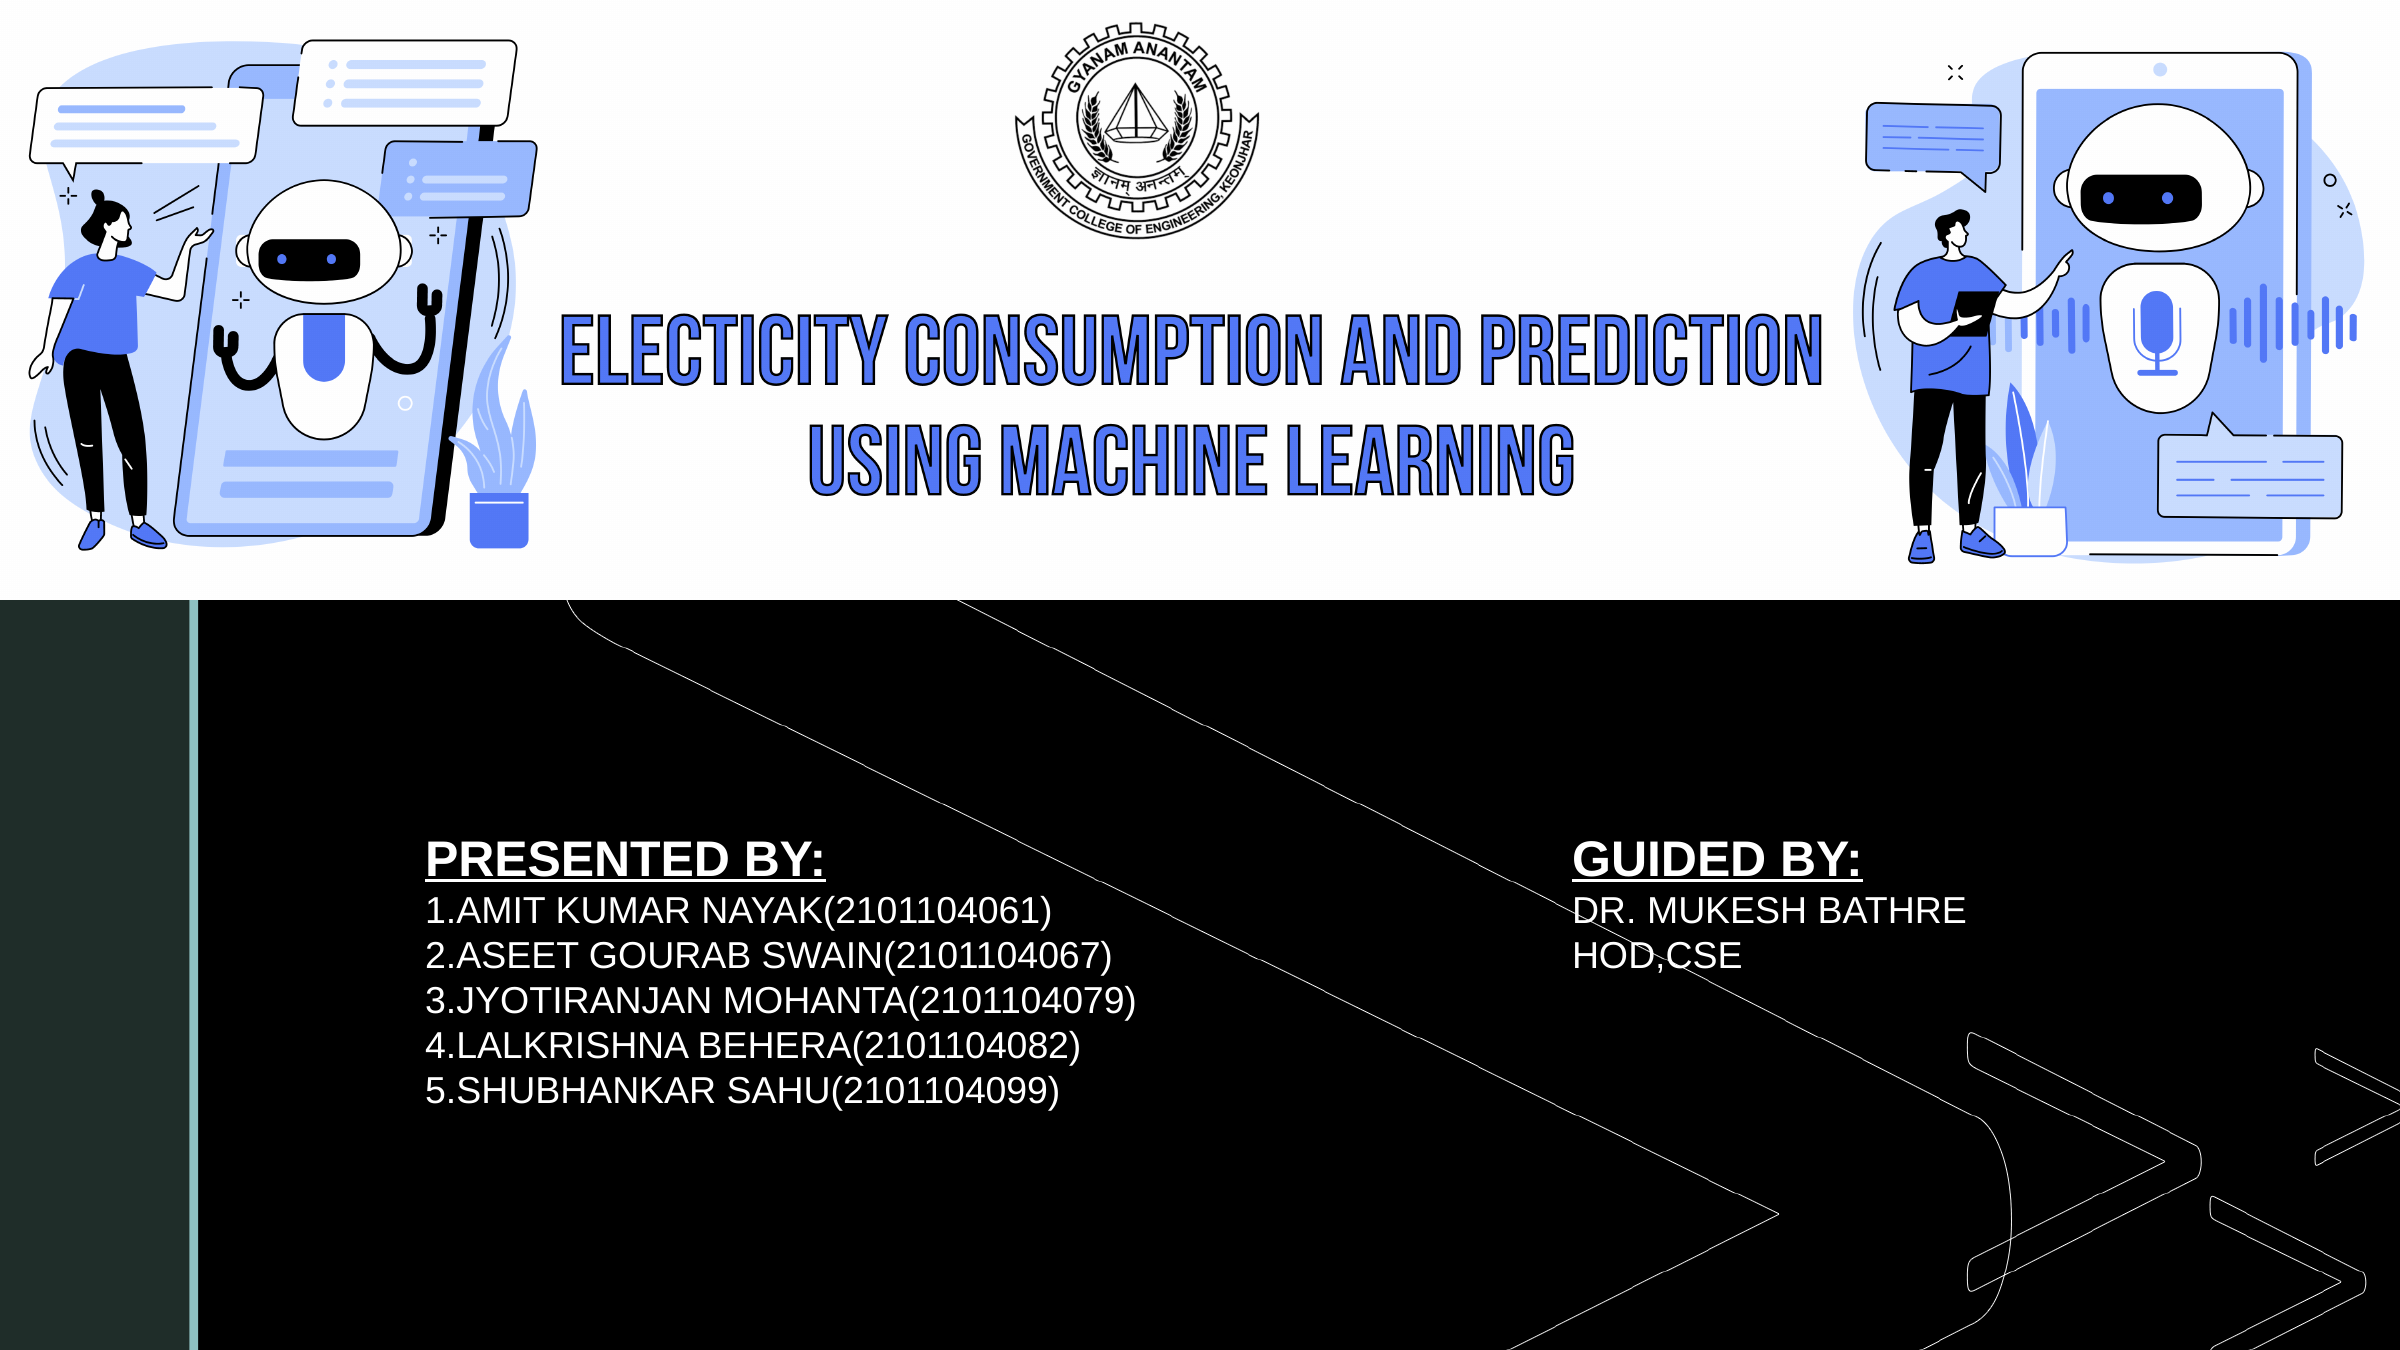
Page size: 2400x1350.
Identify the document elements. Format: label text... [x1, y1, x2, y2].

text_box PRESENTED BY: 1.AMIT KUMAR NAYAK(2101104061) 2.ASEET GOURAB SWAIN(2101104067) 3.JYOTIRANJAN MOHANTA(2101104079) 4.LALKRISHNA BEHERA(2101104082) 5.SHUBHANKAR SAHU(2101104099) [410, 818, 1611, 1119]
picture [0, 0, 2400, 1350]
text_box GUIDED BY: DR. MUKESH BATHRE HOD,CSE [1557, 818, 2400, 984]
